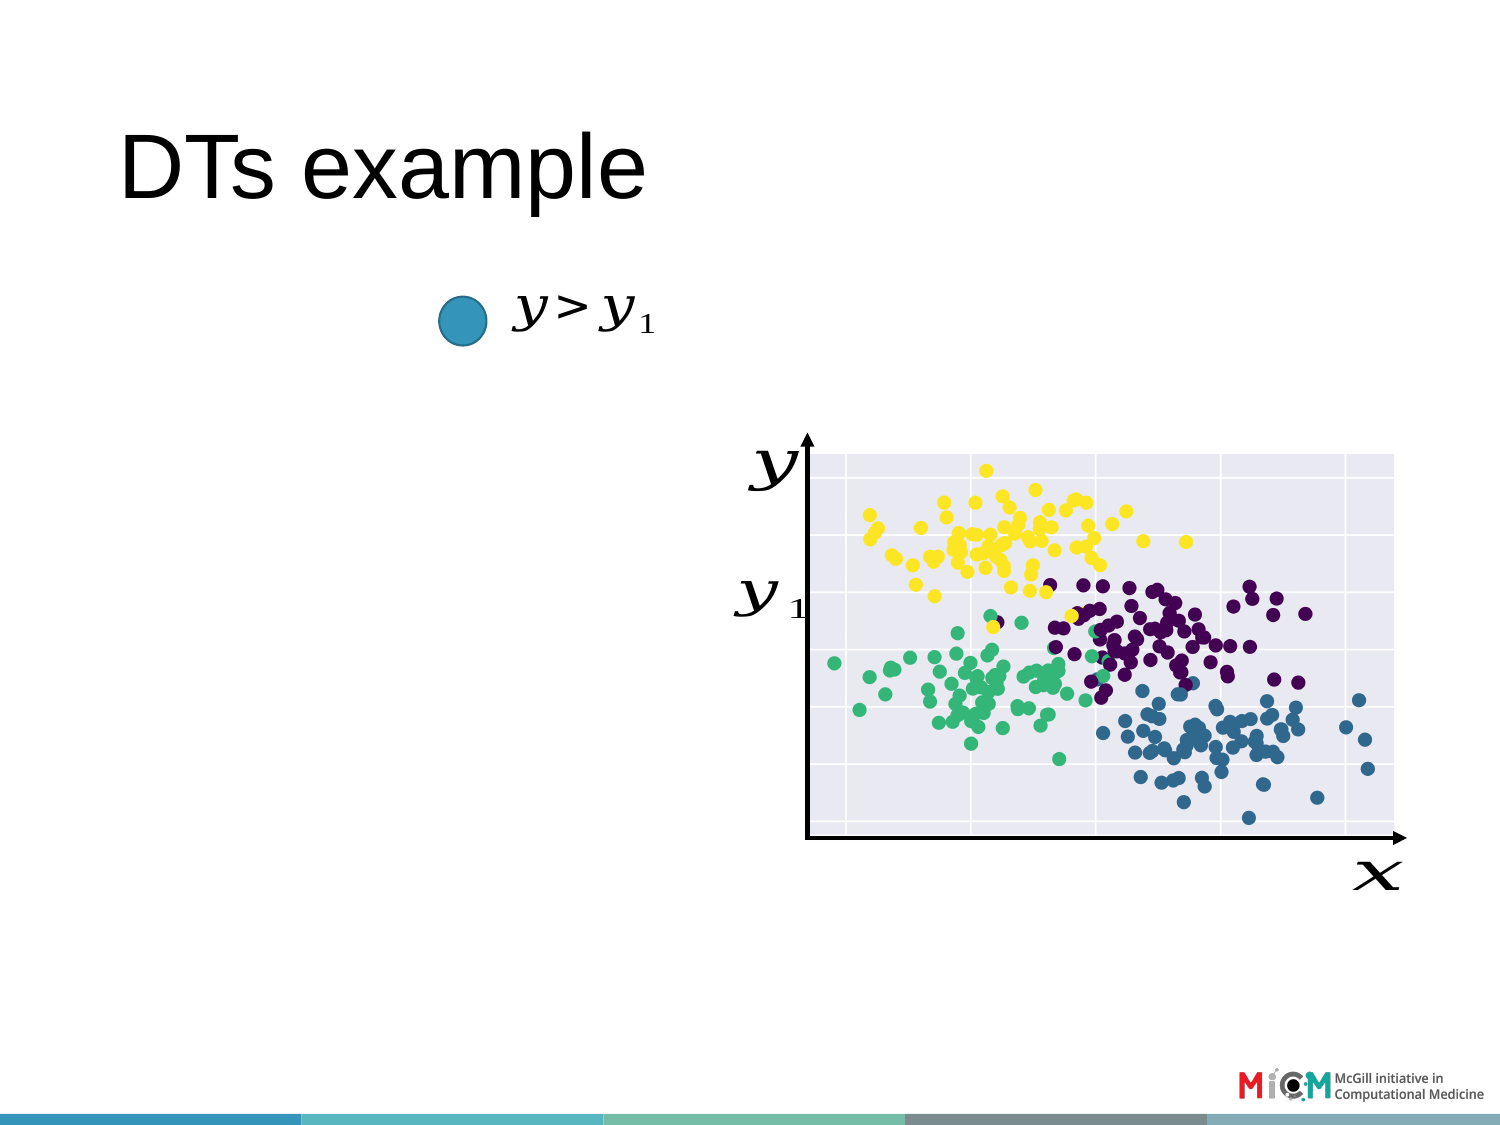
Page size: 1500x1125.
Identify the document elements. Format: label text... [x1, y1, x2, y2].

text_box [438, 295, 488, 347]
title DTs example [103, 59, 1397, 278]
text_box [807, 432, 1408, 840]
picture [1211, 1051, 1500, 1122]
